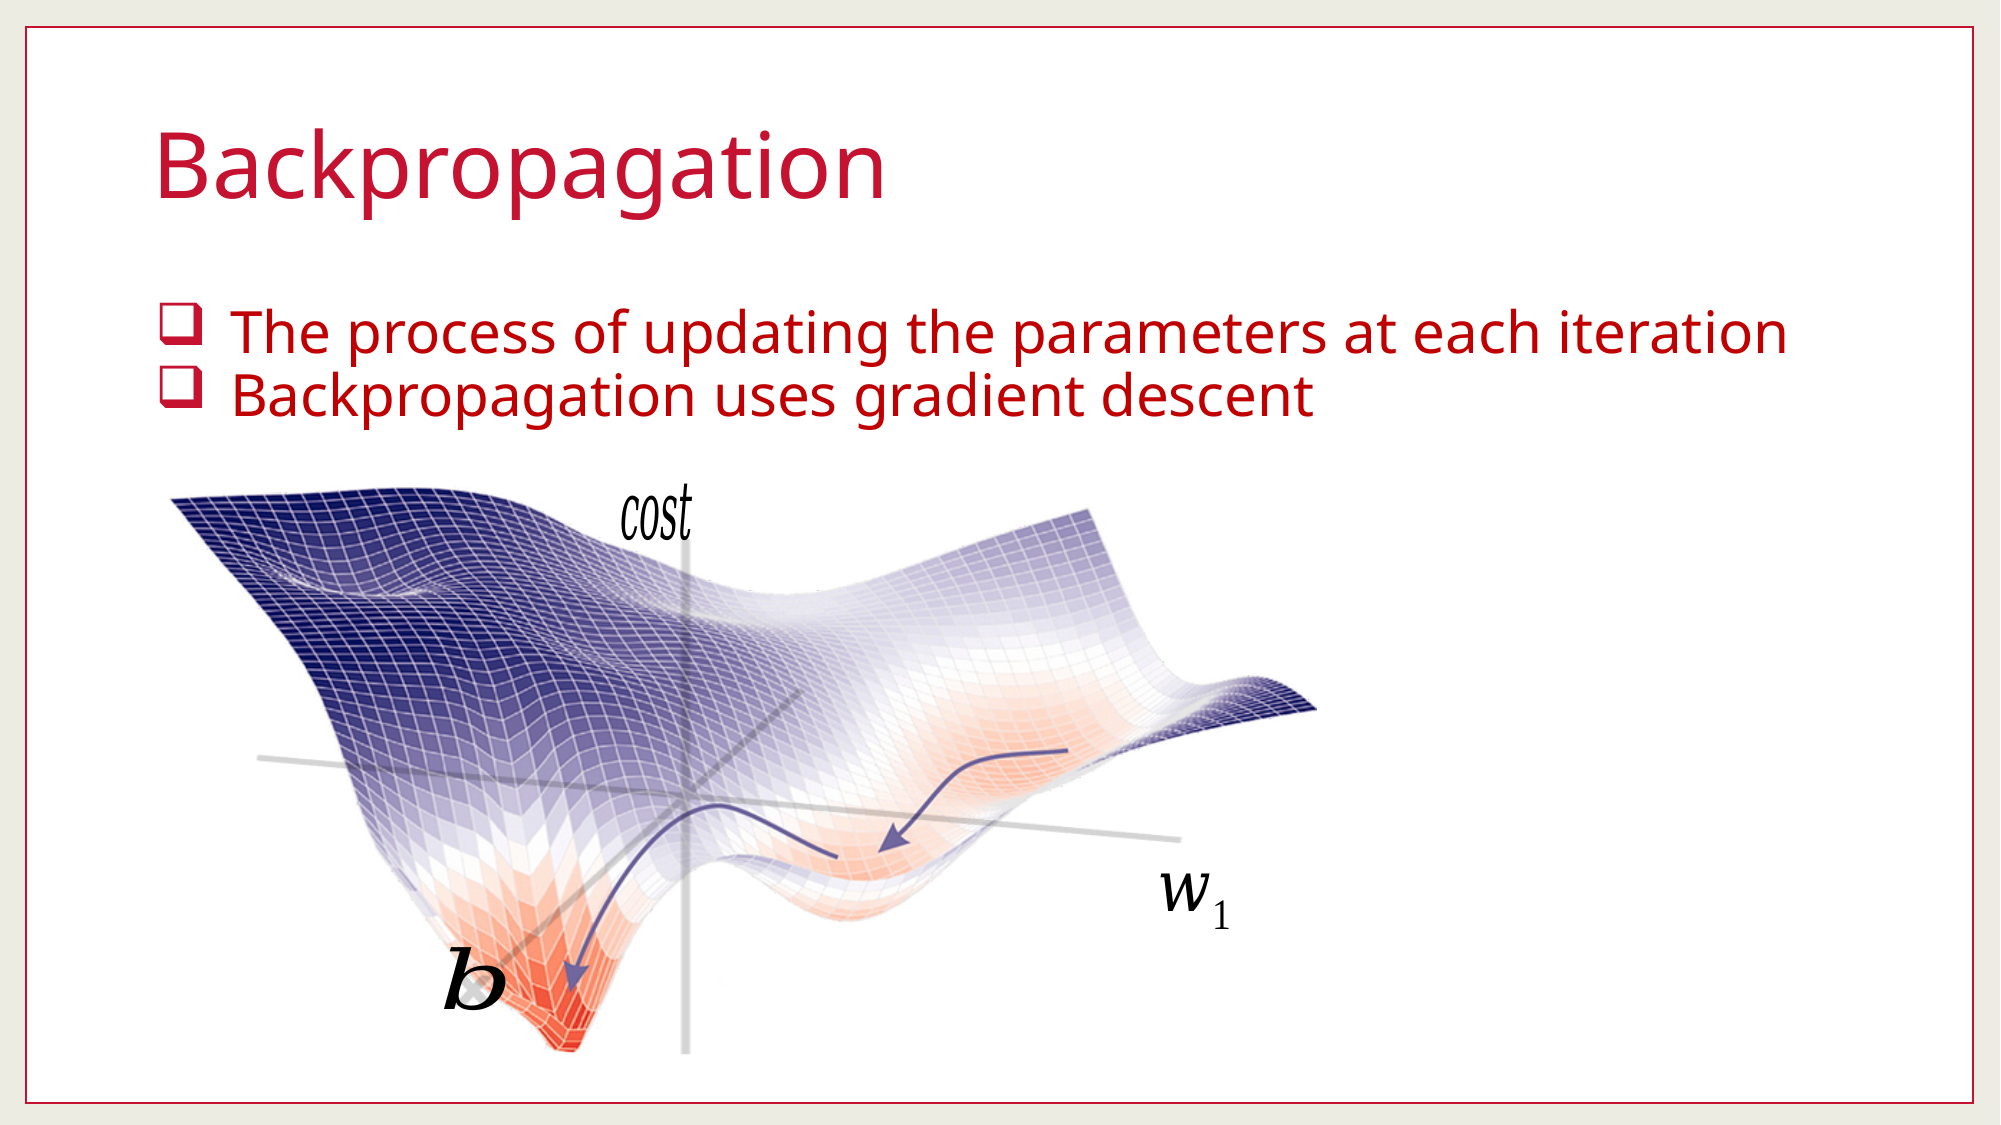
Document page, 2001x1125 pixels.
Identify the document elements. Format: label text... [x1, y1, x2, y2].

title Backpropagation [137, 59, 1945, 278]
list The process of updating the parameters at each iteration Backpropagation uses gradient descent [139, 296, 1957, 1010]
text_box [34, 467, 1317, 1125]
